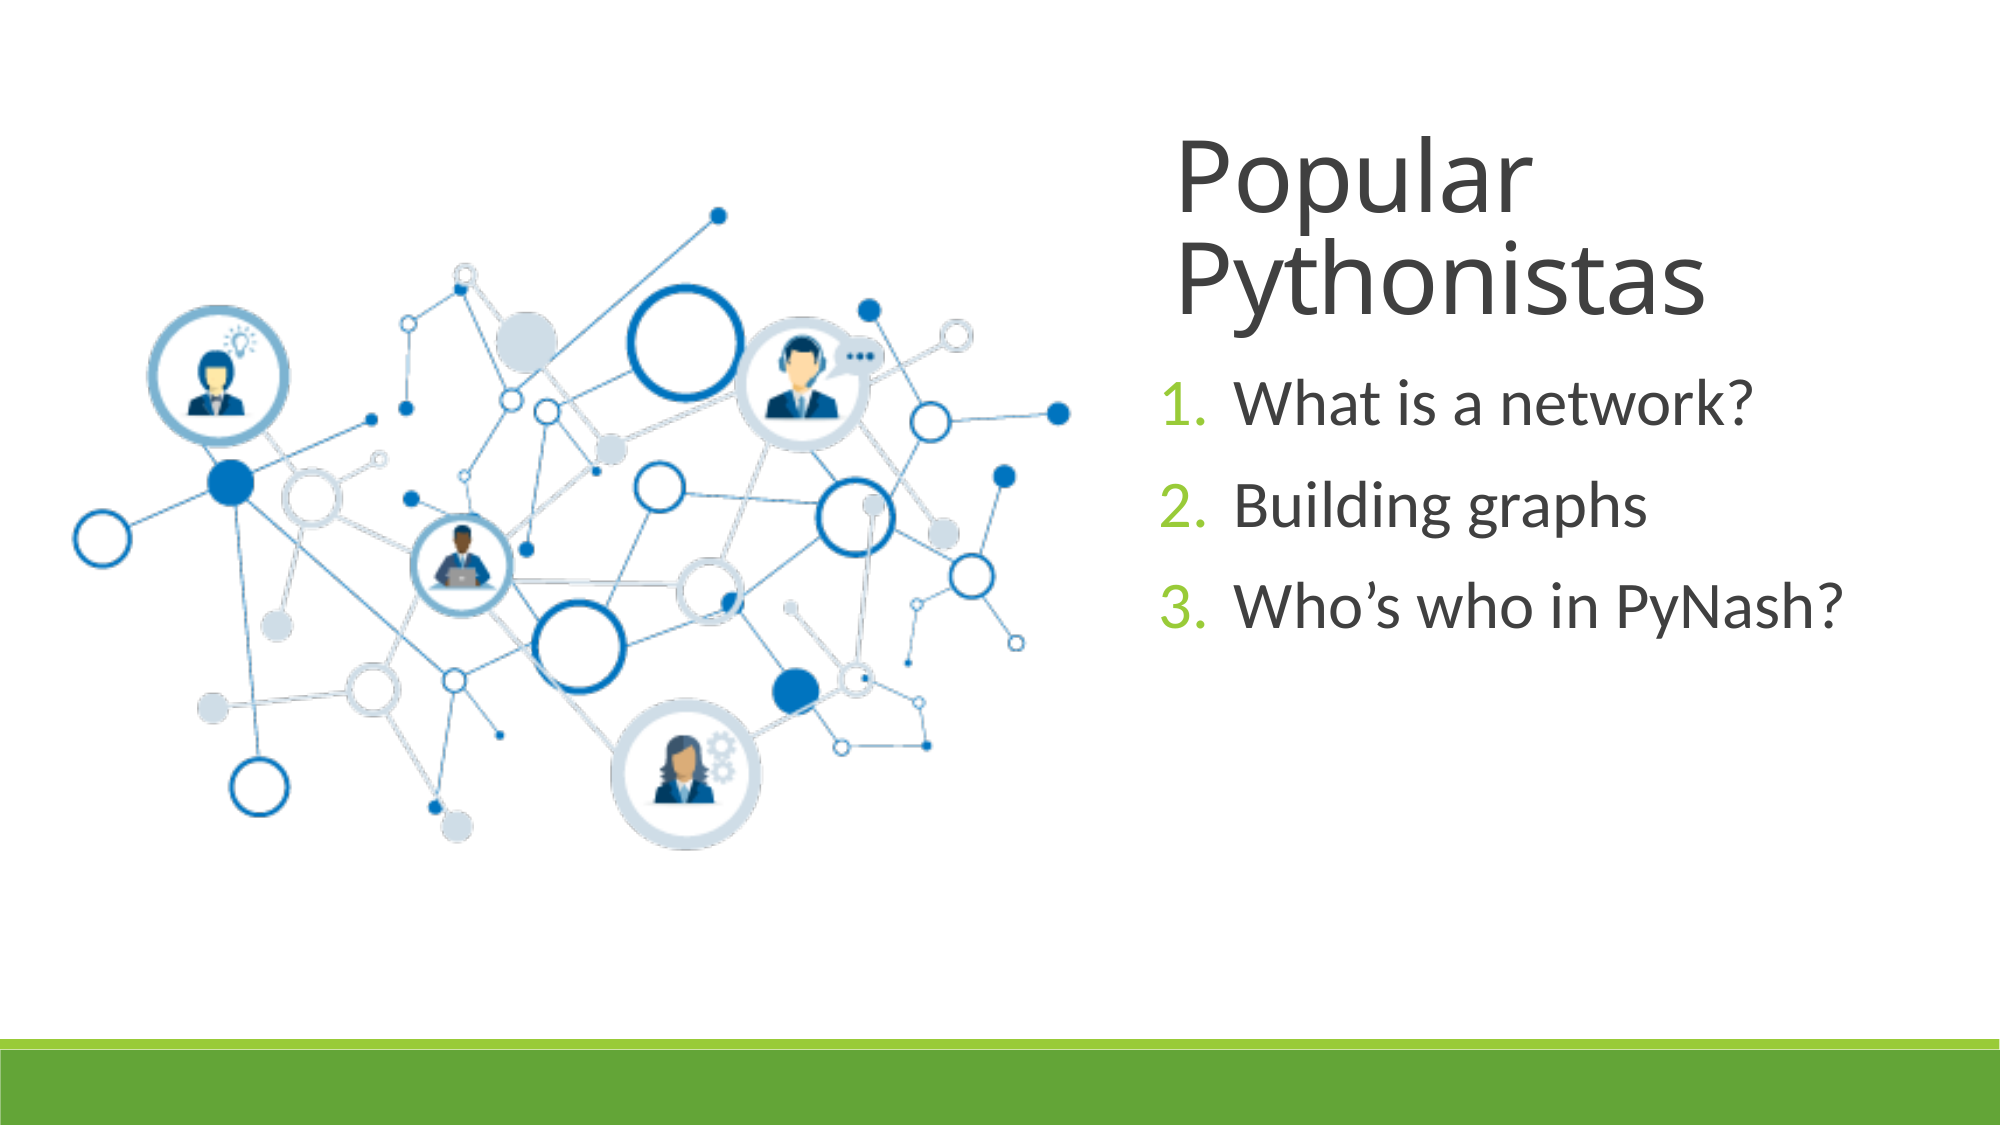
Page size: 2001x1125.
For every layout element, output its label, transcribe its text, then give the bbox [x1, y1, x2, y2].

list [0, 180, 1144, 931]
title Popular Pythonistas [1158, 104, 2000, 343]
list What is a network? Building graphs Who’s who in PyNash? [1158, 360, 2000, 963]
